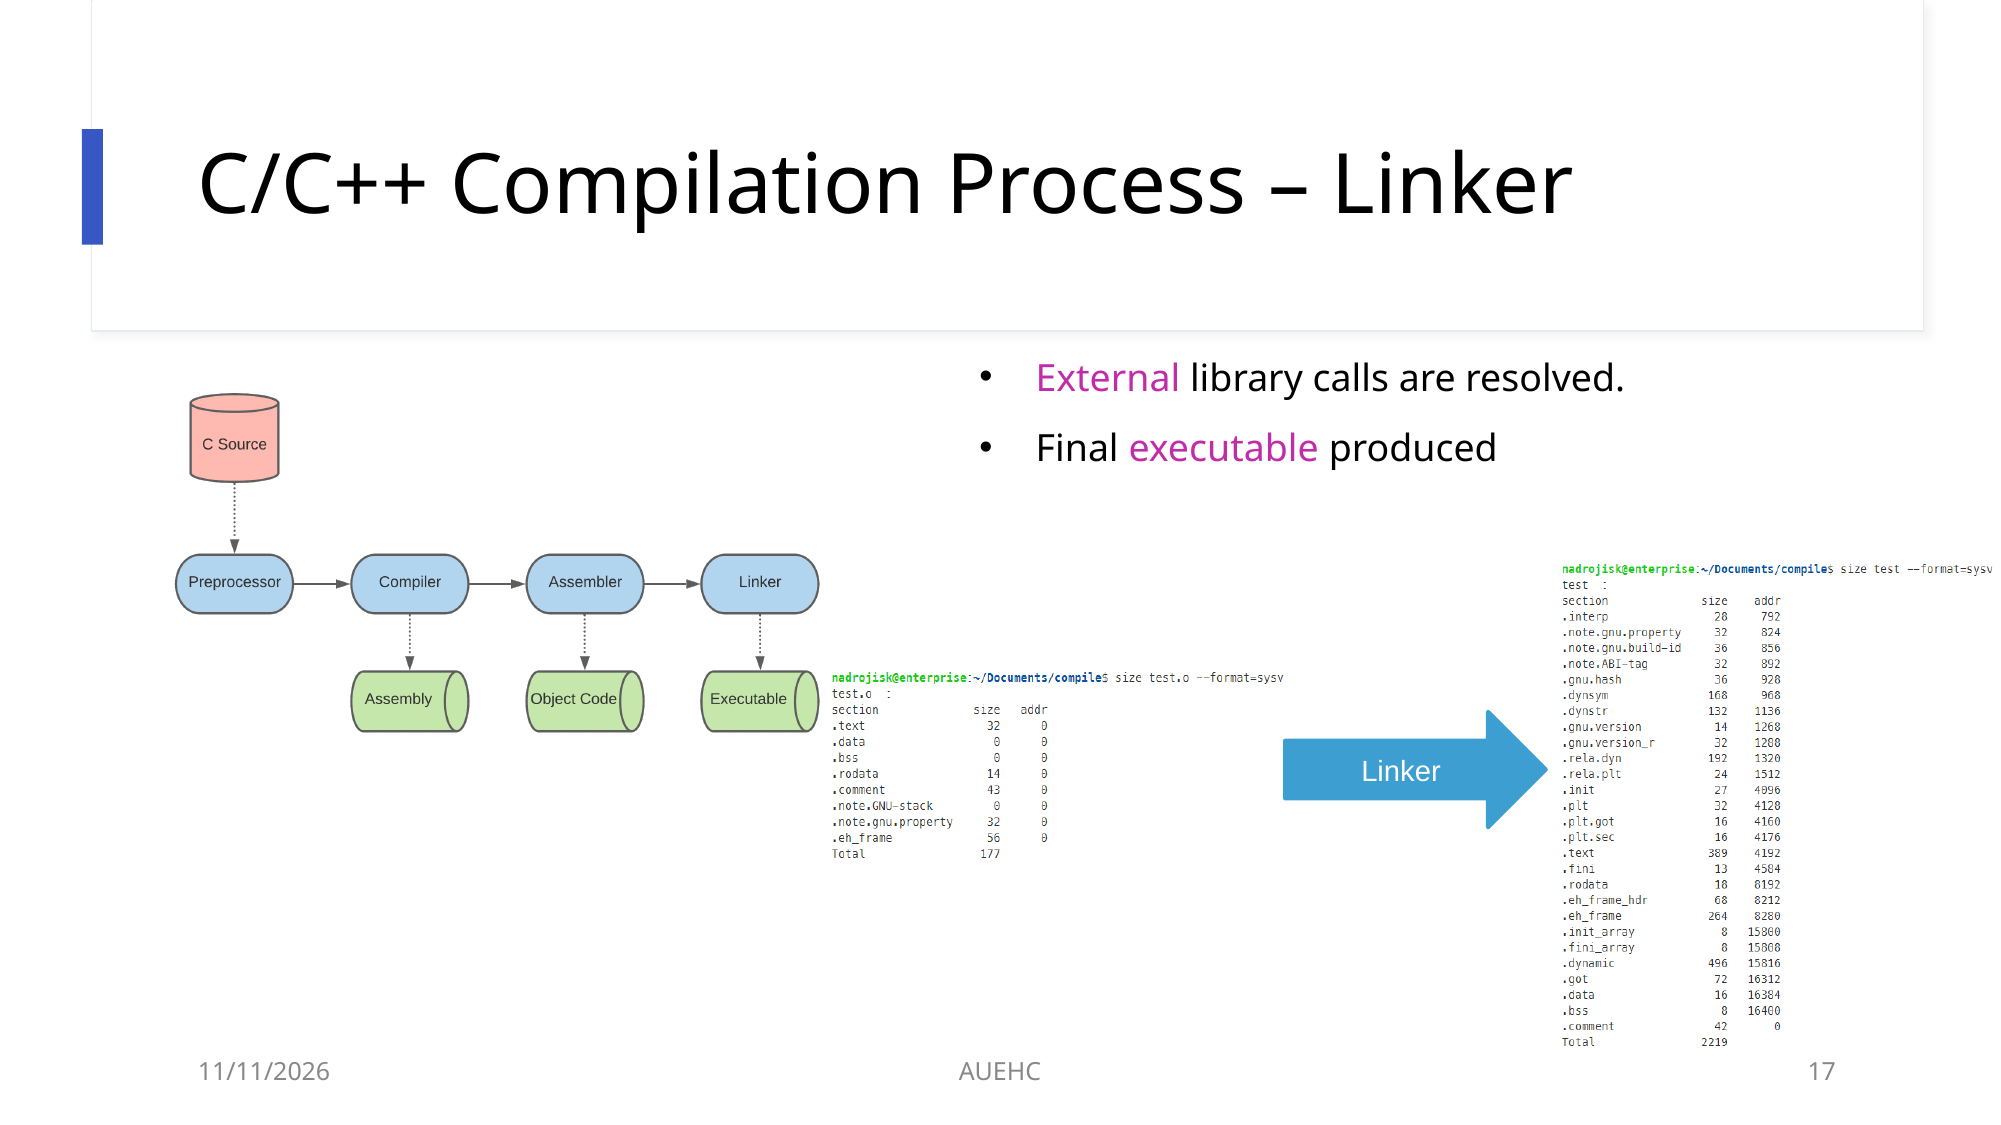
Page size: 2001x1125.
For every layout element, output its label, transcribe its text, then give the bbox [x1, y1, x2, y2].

title C/C++ Compilation Process – Linker [183, 90, 1851, 284]
slide_number 17 [1401, 1042, 1851, 1103]
footer AUEHC [662, 1042, 1338, 1103]
text_box Linker [1290, 709, 1548, 830]
picture [148, 365, 1286, 867]
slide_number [183, 1042, 633, 1103]
list External library calls are resolved. Final executable produced [945, 341, 1851, 674]
picture [1558, 562, 1996, 1054]
